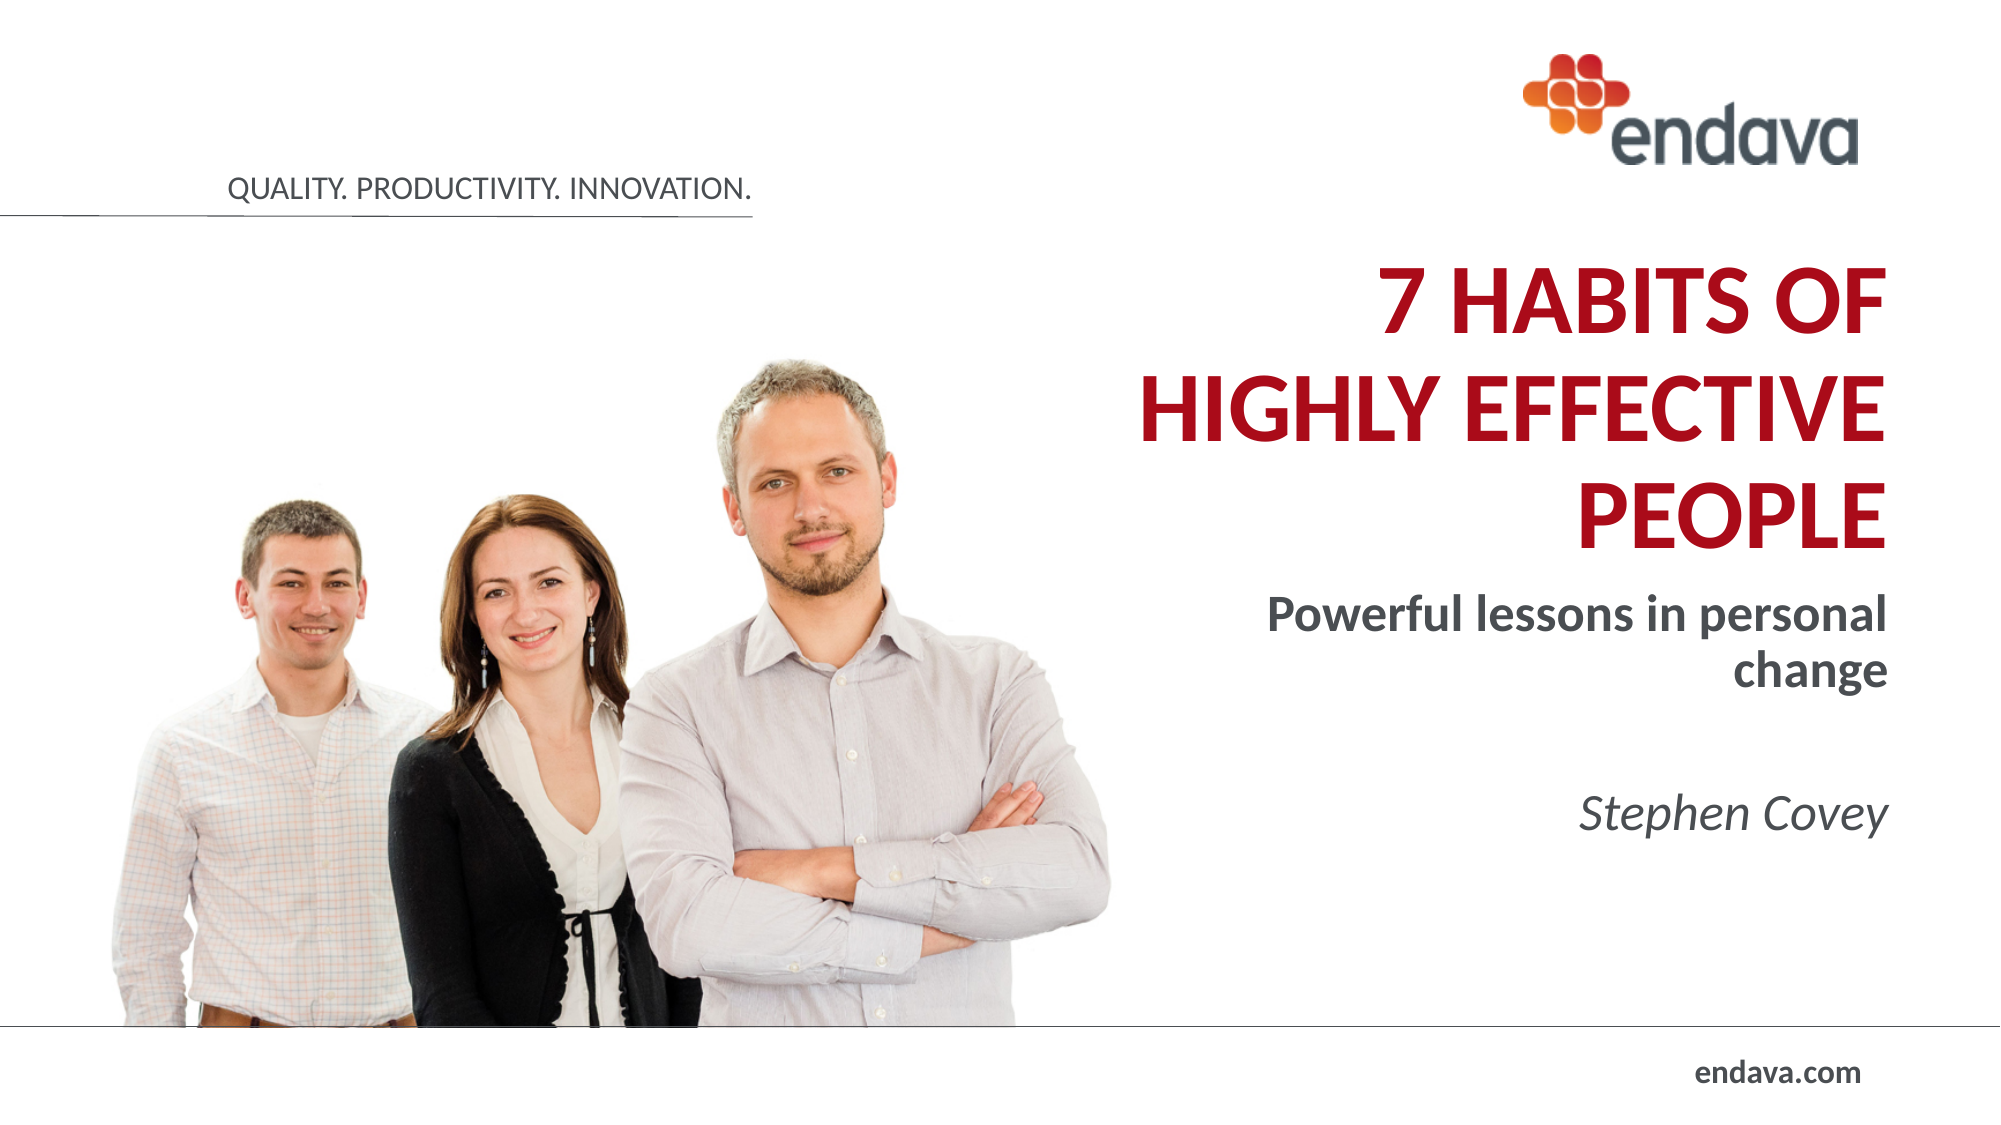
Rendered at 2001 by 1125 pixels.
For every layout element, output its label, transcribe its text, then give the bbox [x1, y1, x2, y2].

picture [0, 54, 1858, 1026]
subtitle Powerful lessons in personal change Stephen Covey [1155, 578, 1889, 850]
title 7 HABITS OF HIGHLY EFFECTIVE PEOPLE [1101, 234, 1889, 579]
